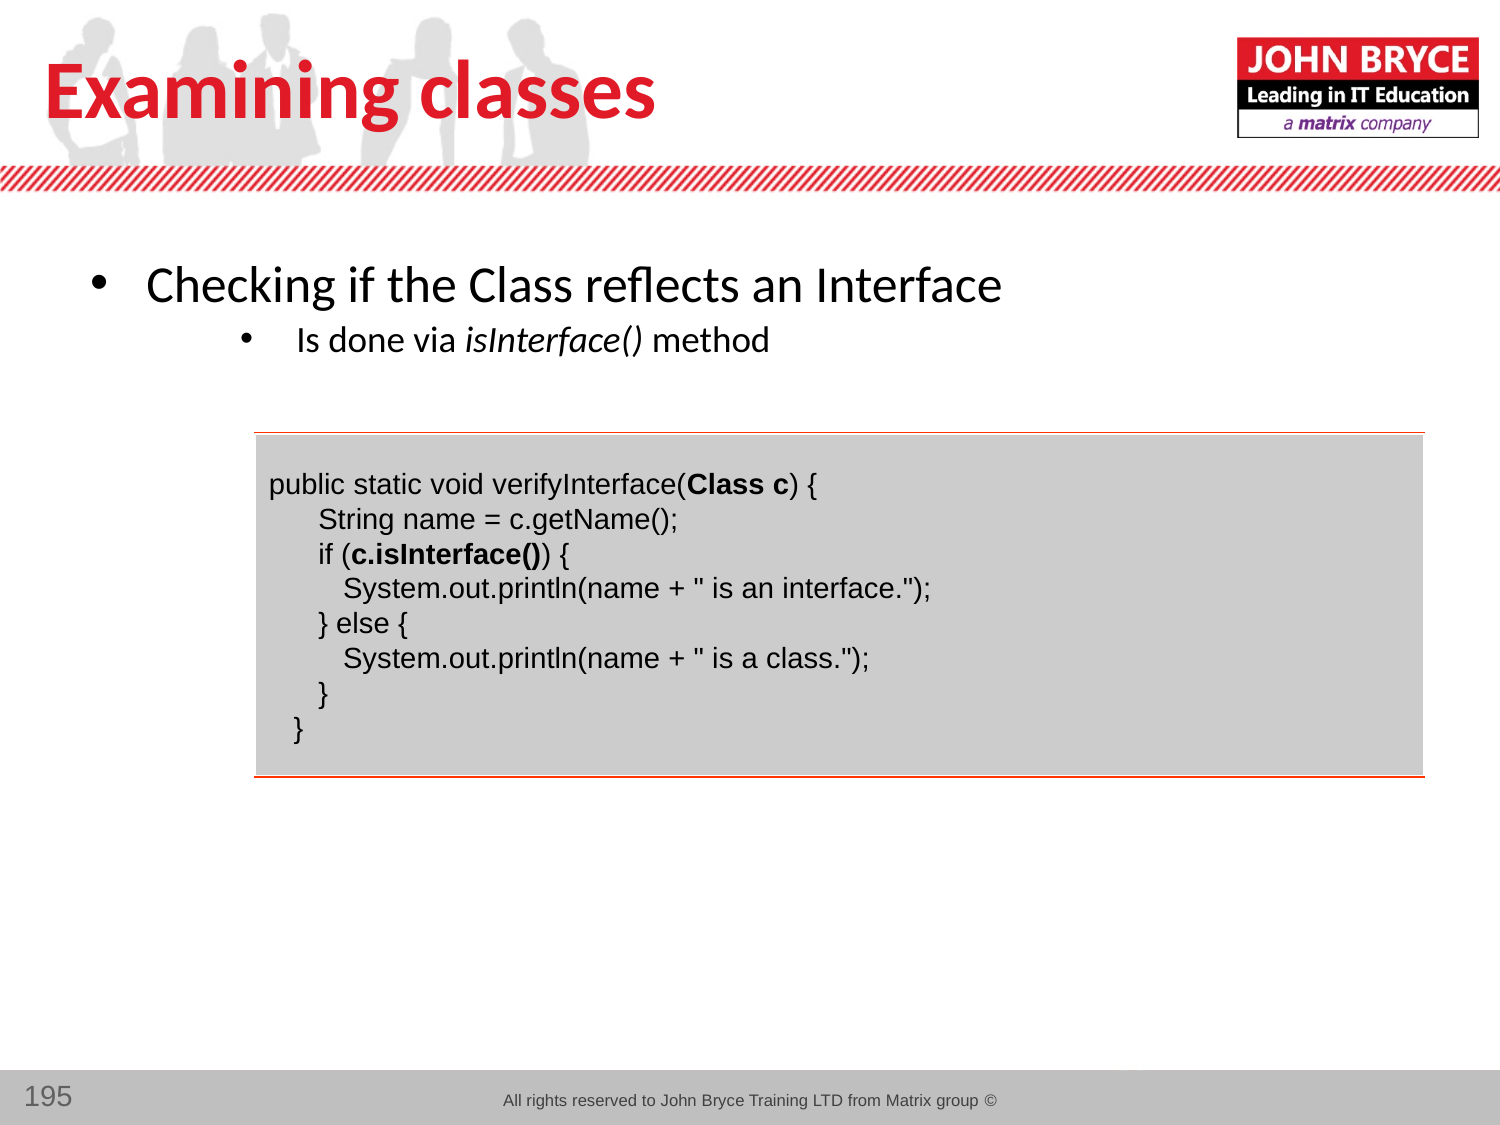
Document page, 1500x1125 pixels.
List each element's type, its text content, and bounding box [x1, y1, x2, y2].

picture [0, 0, 1500, 1070]
title Examining classes [29, 21, 1235, 150]
list Checking if the Class reflects an Interface Is done via isInterface() method [75, 243, 1425, 1047]
text_box public static void verifyInterface(Class c) { String name = c.getName(); if (c.isInterface()) { System.out.println(name + " is an interface."); } else { System.out.println(name + " is a class."); } } [253, 439, 1425, 776]
